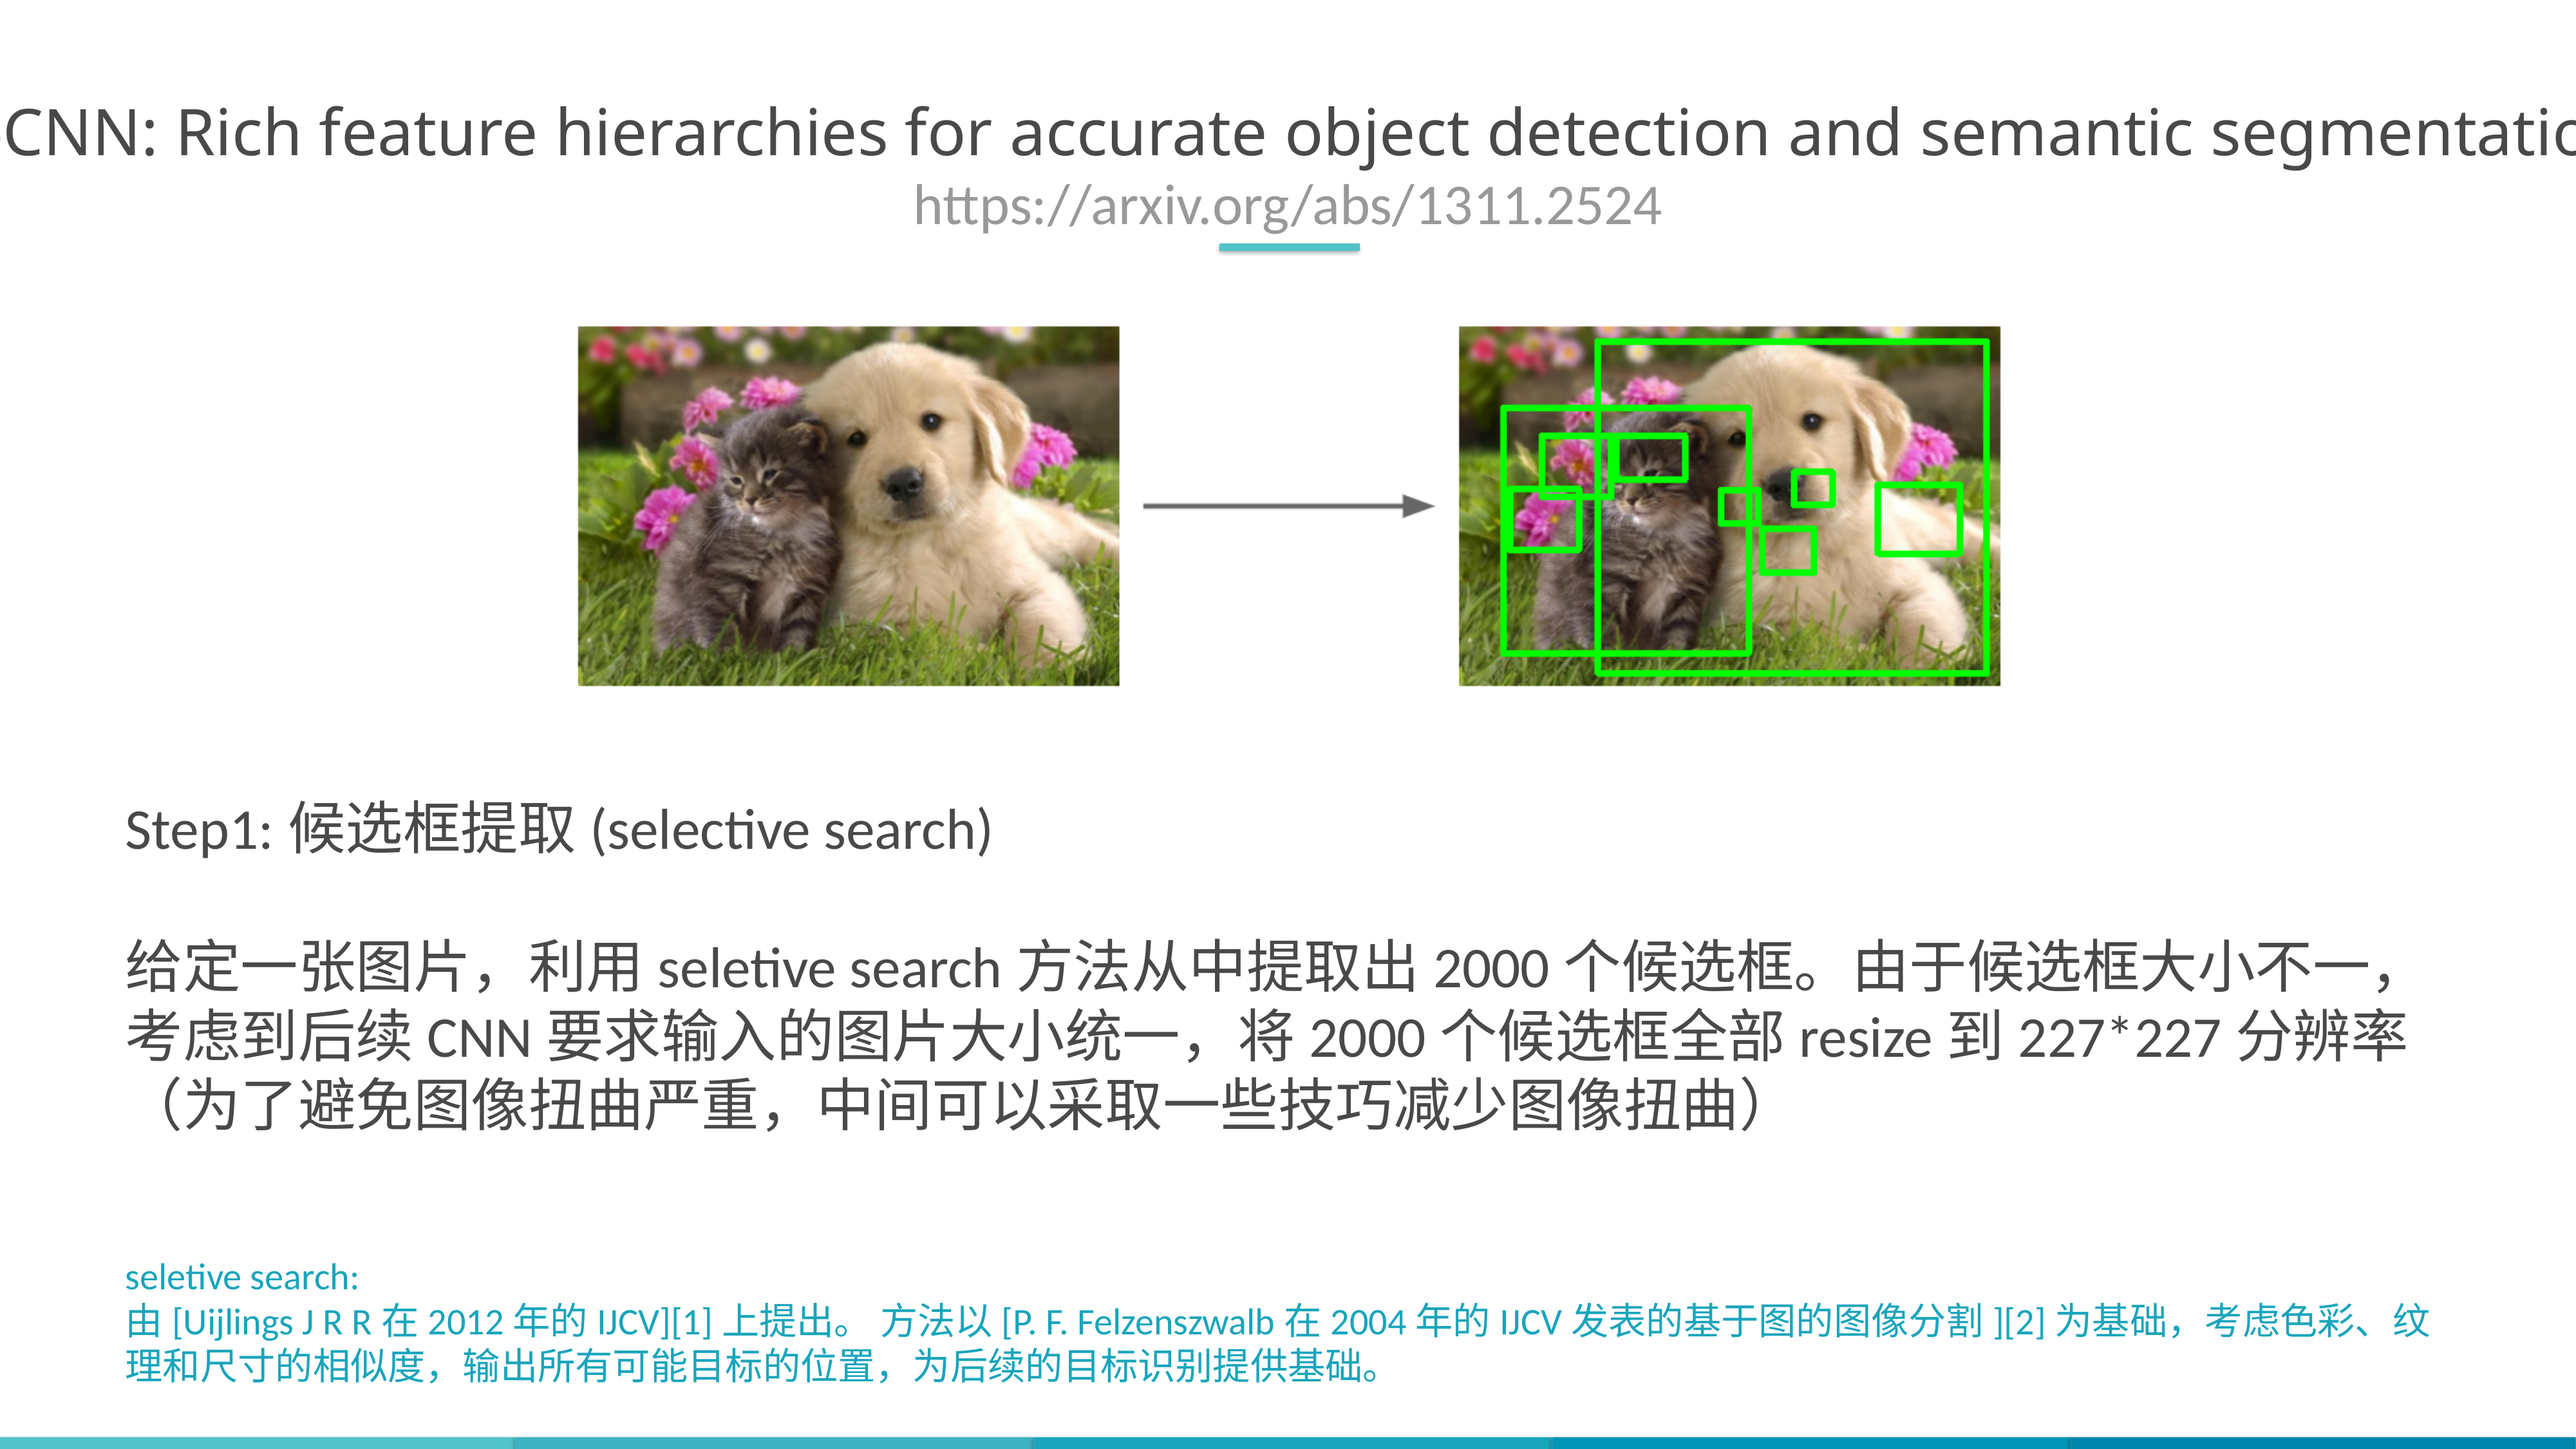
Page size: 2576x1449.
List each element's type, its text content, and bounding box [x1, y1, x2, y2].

text_box Step1:候选框提取(selective search) 给定一张图片，利用seletive search方法从中提取出2000个候选框。由于候选框大小不一，考虑到后续CNN要求输入的图片大小统一，将2000个候选框全部resize到227*227分辨率（为了避免图像扭曲严重，中间可以采取一些技巧减少图像扭曲） seletive search: 由[Uijlings J R R在2012年的IJCV][1]上提出。 方法以[P. F. Felzenszwalb在2004年的IJCV发表的基于图的图像分割][2]为基础，考虑色彩、纹理和尺寸的相似度，输出所有可能目标的位置，为后续的目标识别提供基础。 [116, 787, 2460, 1392]
text_box R-CNN: Rich feature hierarchies for accurate object detection and semantic segmentation [0, 100, 2576, 173]
text_box [1219, 243, 1360, 251]
text_box https://arxiv.org/abs/1311.2524 [863, 175, 1712, 241]
picture [569, 318, 2011, 692]
